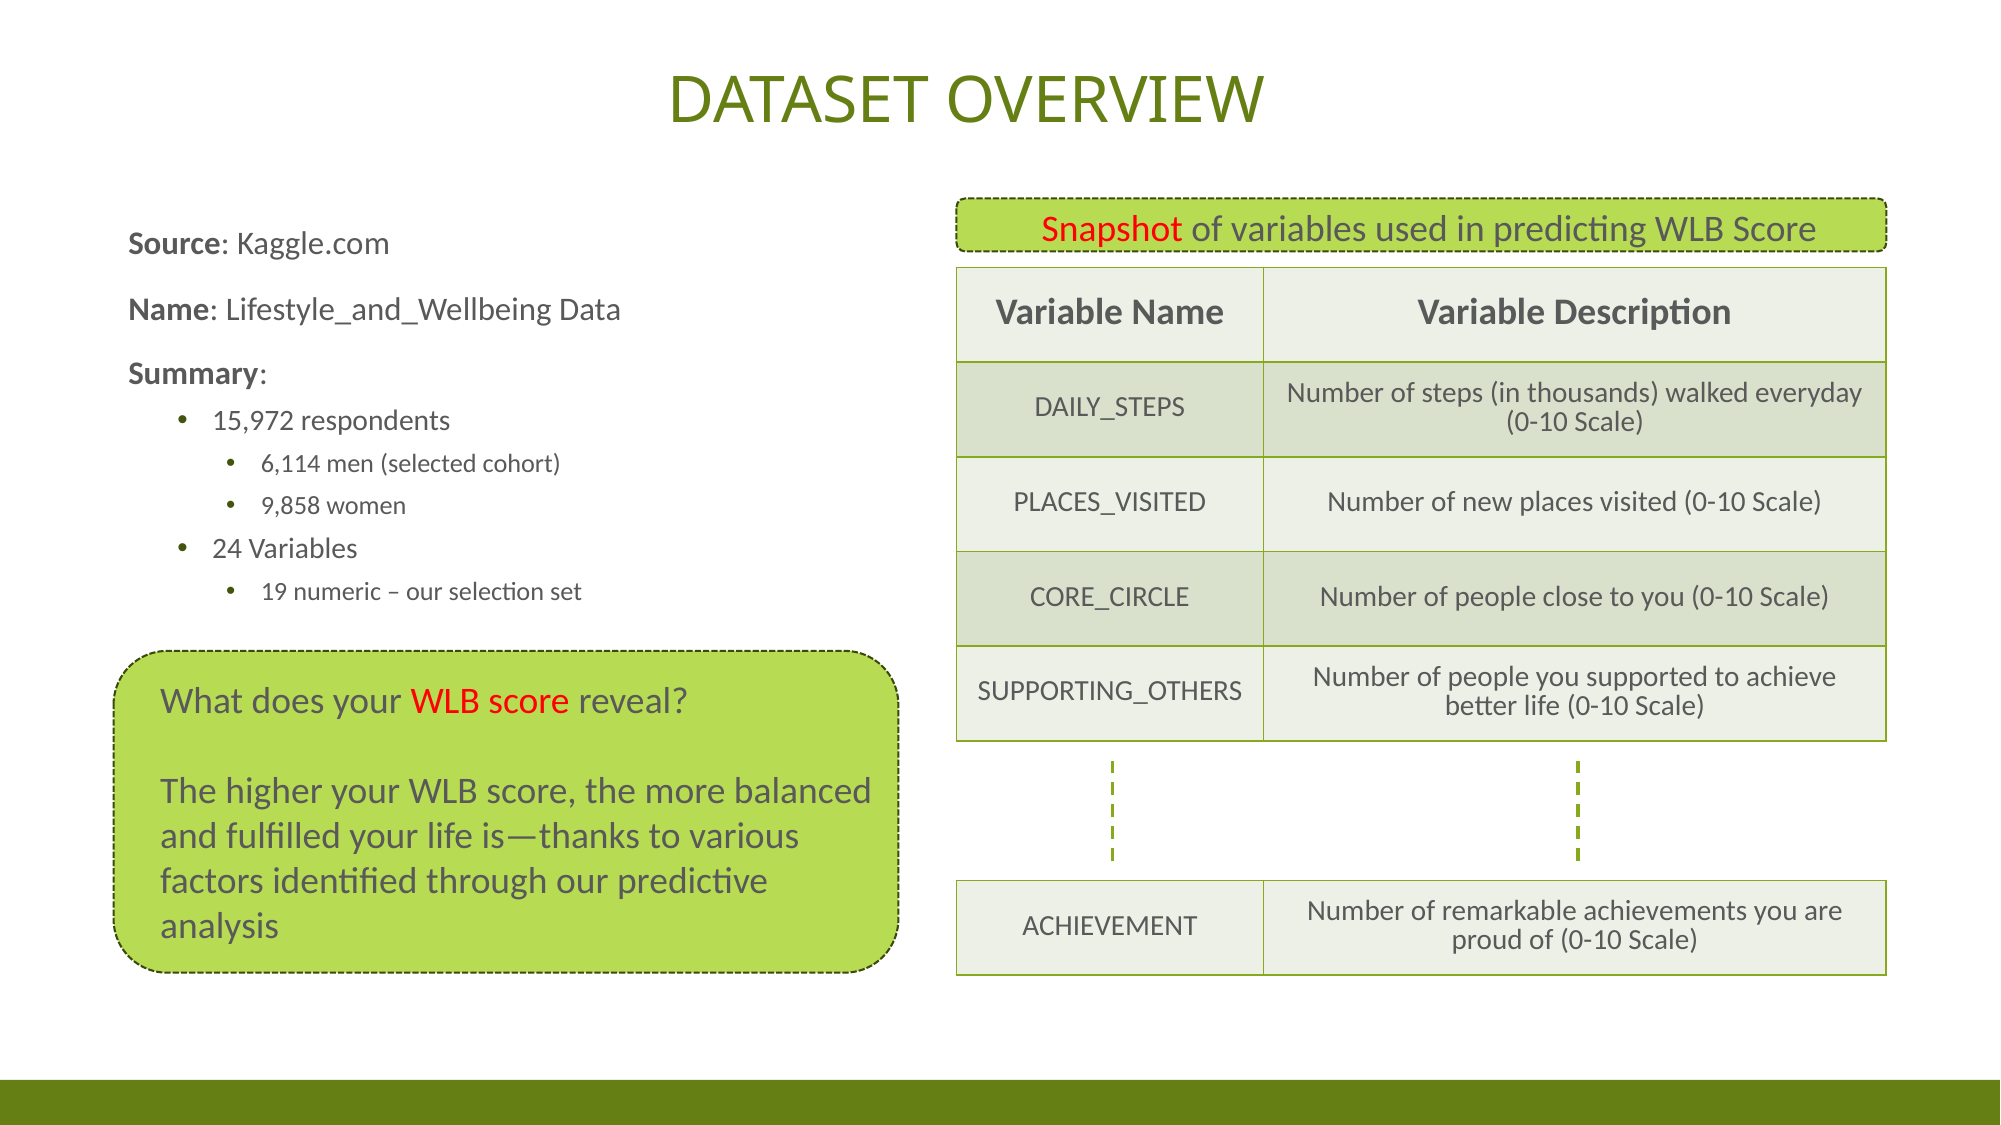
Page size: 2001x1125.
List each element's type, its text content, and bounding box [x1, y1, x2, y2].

table_cell PLACES_VISITED [957, 458, 1263, 551]
text_box Snapshot of variables used in predicting WLB Score [1026, 196, 1885, 256]
table_header Number of remarkable achievements you are proud of (0-10 Scale) [1264, 881, 1885, 974]
table_cell Number of people you supported to achieve better life (0-10 Scale) [1264, 647, 1885, 740]
table_cell DAILY_STEPS [957, 363, 1263, 456]
list Source: Kaggle.com Name: Lifestyle_and_Wellbeing Data Summary: 15,972 respondents 6,114 men (selected cohort) 9,858 women 24 Variables 19 numeric – our selection set [106, 218, 869, 614]
table_cell Number of new places visited (0-10 Scale) [1264, 458, 1885, 551]
table_cell Number of steps (in thousands) walked everyday (0-10 Scale) [1264, 363, 1885, 456]
table_cell SUPPORTING_OTHERS [957, 647, 1263, 740]
text_box What does your WLB score reveal? The higher your WLB score, the more balanced and fulfilled your life is—thanks to various factors identified through our predictive analysis [145, 668, 899, 953]
table_header Variable Description [1264, 268, 1885, 361]
table_header ACHIEVEMENT [957, 881, 1263, 974]
table_header Variable Name [957, 268, 1263, 361]
title Dataset Overview [652, 59, 1347, 144]
table_cell CORE_CIRCLE [957, 552, 1263, 645]
text_box [955, 197, 1026, 253]
text_box [112, 649, 888, 974]
table_cell Number of people close to you (0-10 Scale) [1264, 552, 1885, 645]
